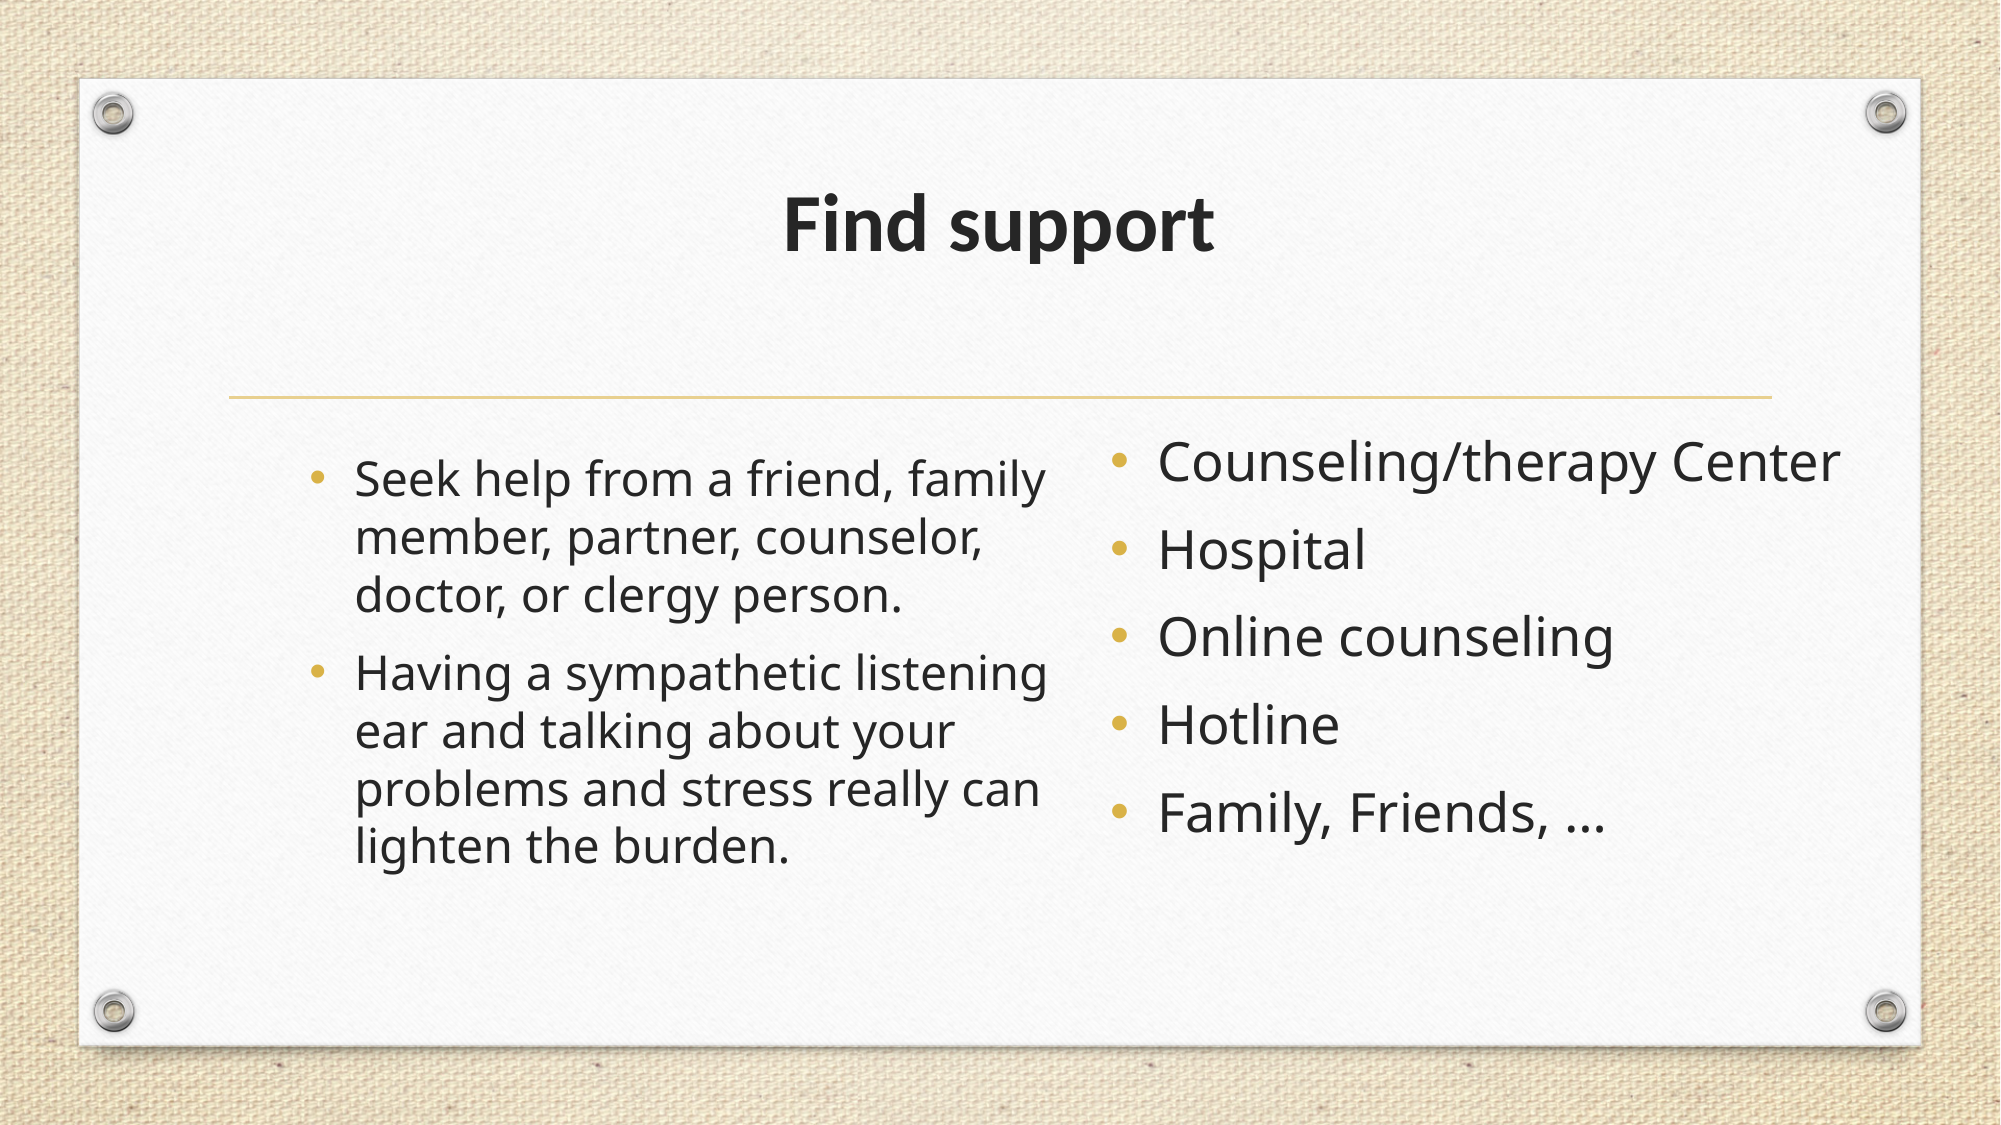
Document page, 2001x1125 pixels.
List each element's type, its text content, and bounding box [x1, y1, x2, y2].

list Counseling/therapy Center Hospital Online counseling Hotline Family, Friends, … [1095, 420, 1870, 963]
title Find support [212, 161, 1788, 375]
list Seek help from a friend, family member, partner, counselor, doctor, or clergy person. Having a sympathetic listening ear and talking about your problems and stress really can lighten the burden. [294, 440, 1069, 984]
picture [0, 0, 2001, 1125]
